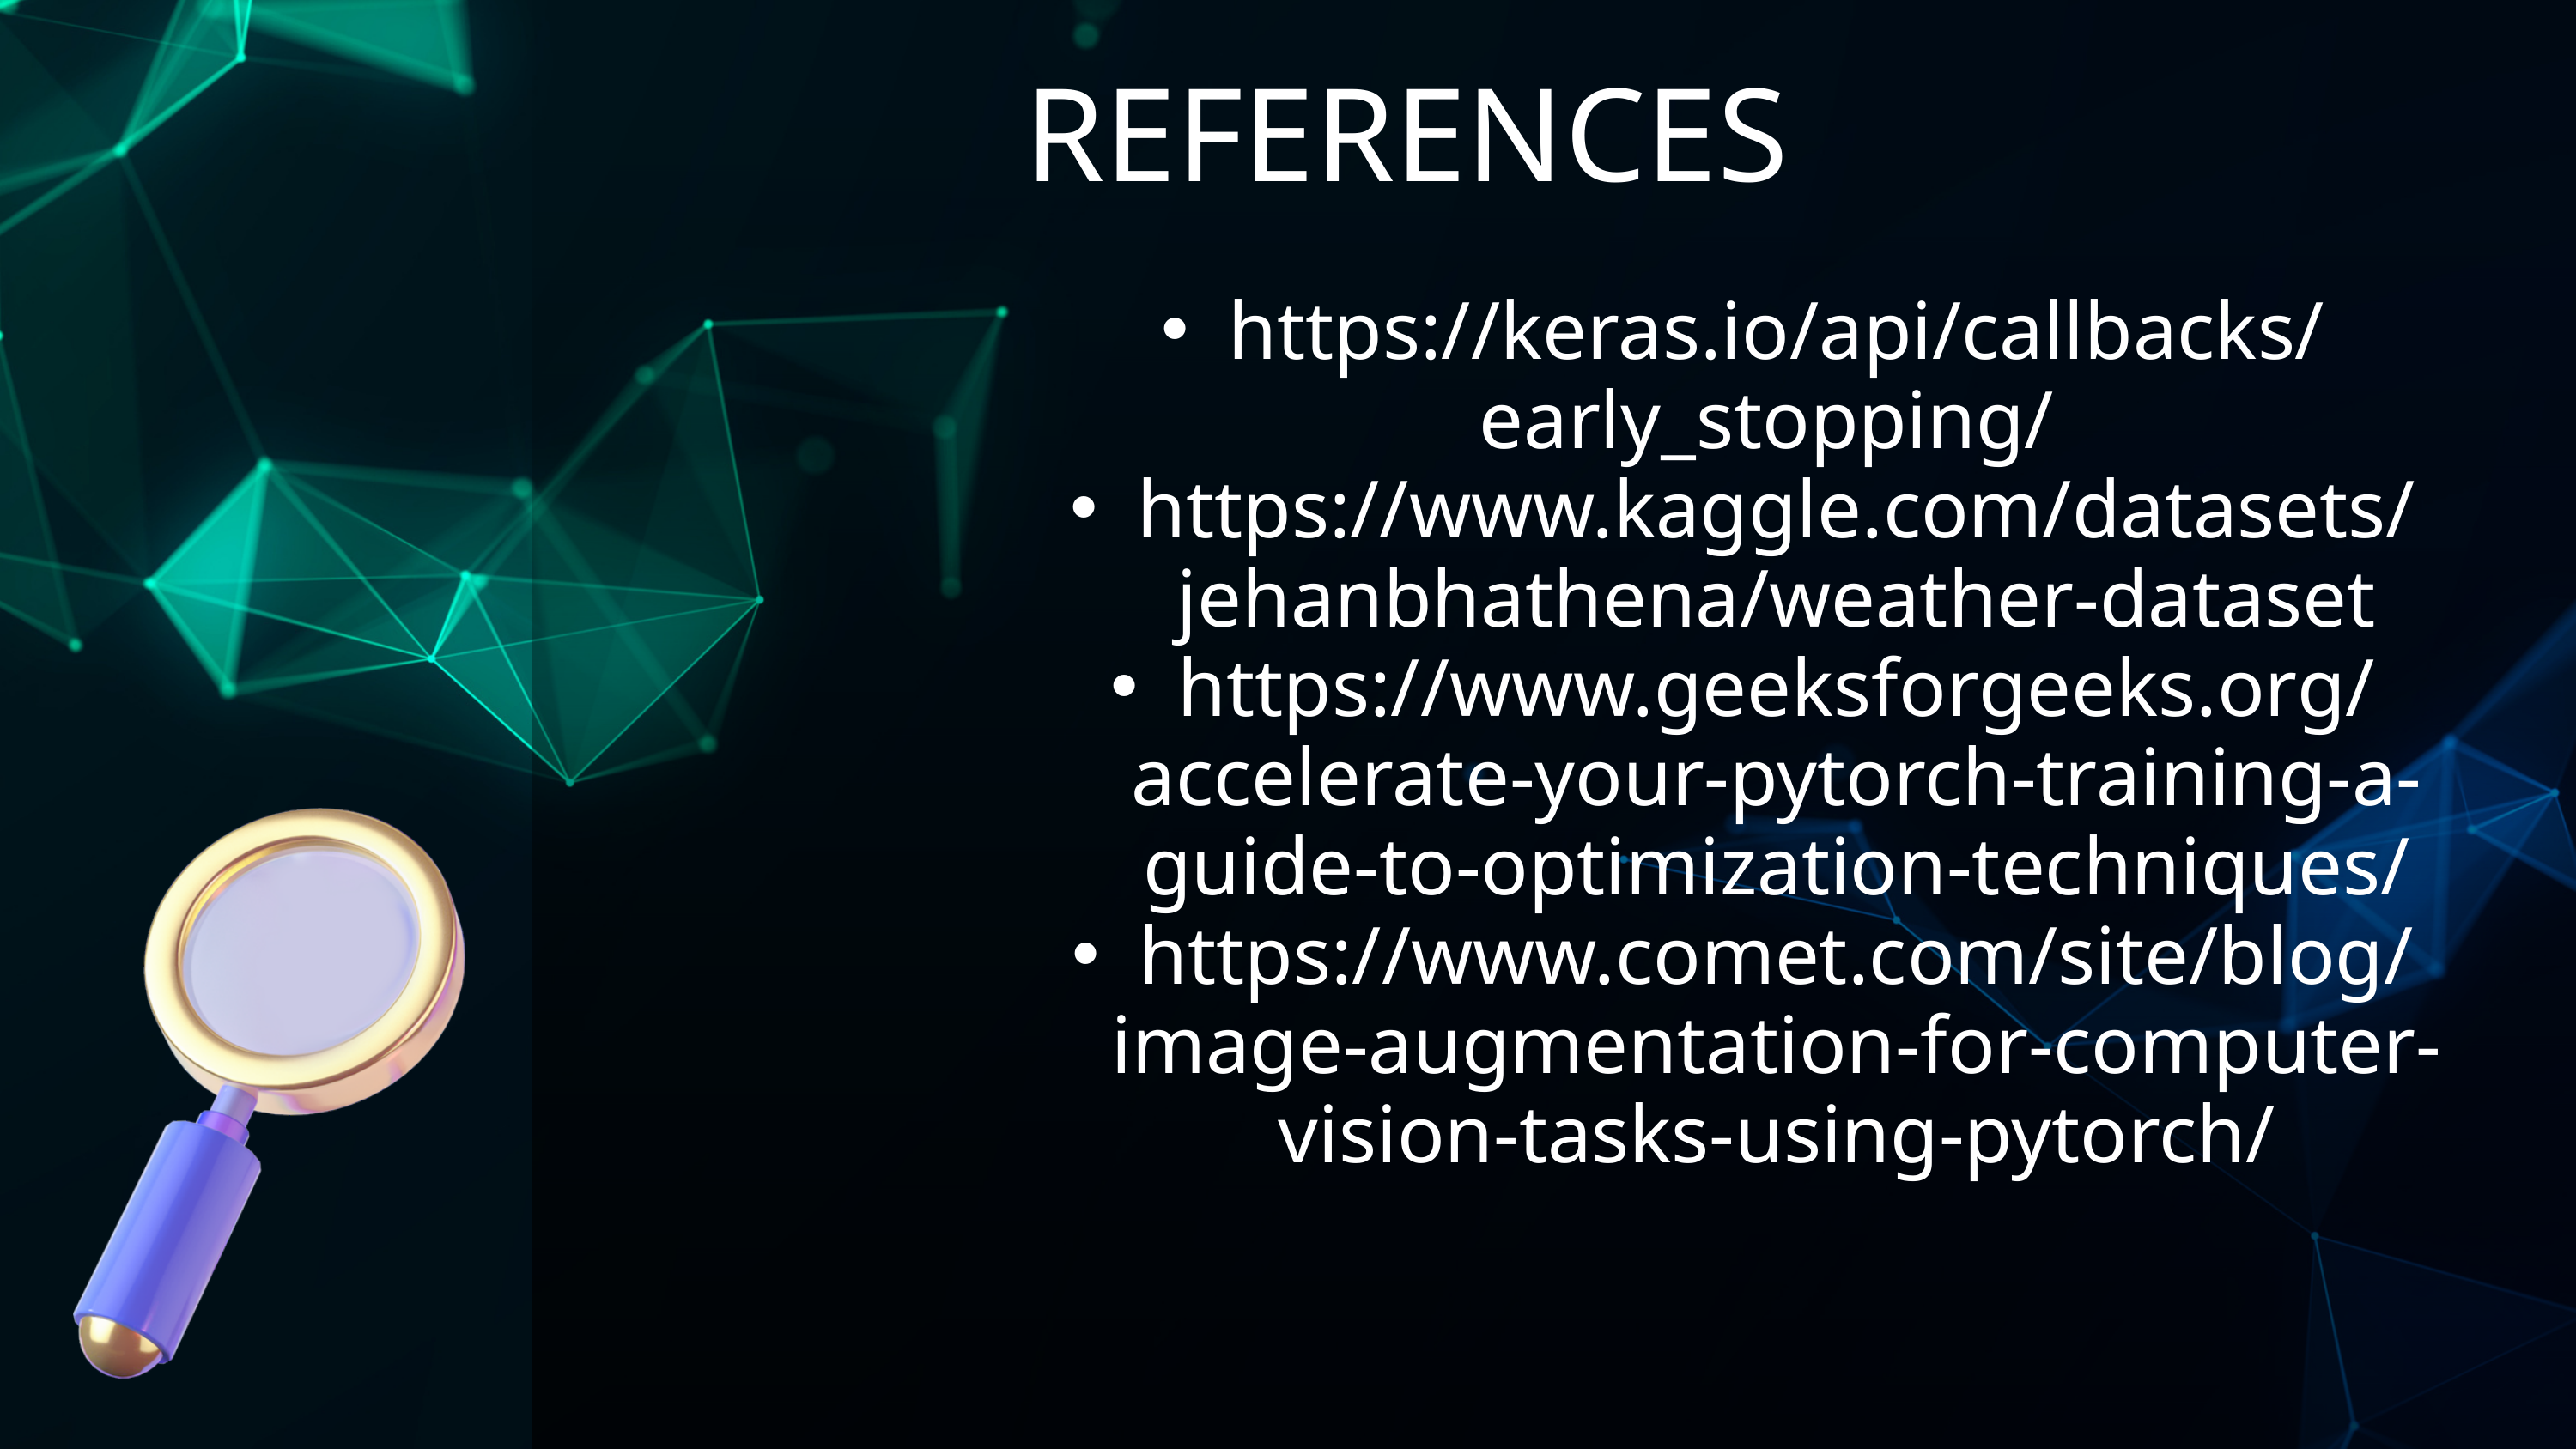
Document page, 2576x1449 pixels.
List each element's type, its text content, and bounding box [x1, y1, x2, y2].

text_box [73, 808, 465, 1379]
text_box [532, 0, 2576, 1449]
text_box REFERENCES [787, 62, 1789, 208]
text_box [0, 0, 532, 1449]
text_box https://keras.io/api/callbacks/early_stopping/ https://www.kaggle.com/datasets/jehanbhathena/weather-dataset https://www.geeksforgeeks.org/accelerate-your-pytorch-training-a-guide-to-optimization-techniques/ https://www.comet.com/site/blog/image-augmentation-for-computer-vision-tasks-using-pytorch/ [892, 285, 2528, 1179]
